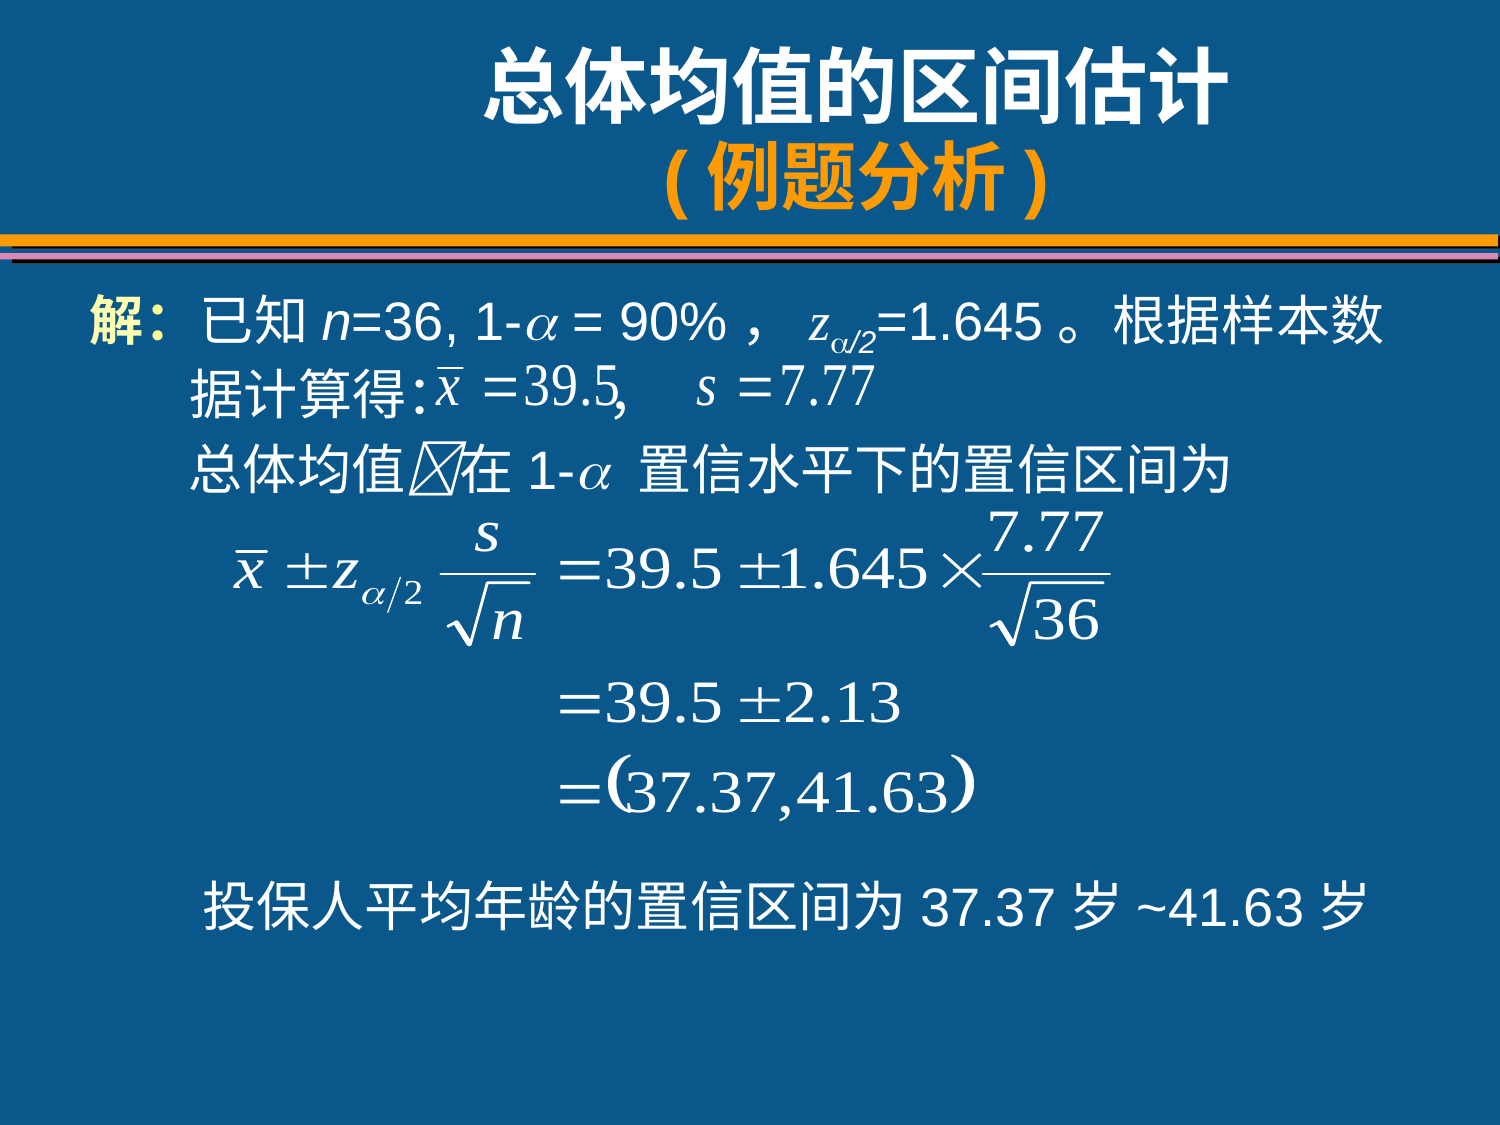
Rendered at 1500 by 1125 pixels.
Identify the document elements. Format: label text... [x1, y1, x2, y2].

text_box 投保人平均年龄的置信区间为37.37岁~41.63岁 [187, 865, 1400, 945]
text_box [424, 349, 629, 418]
text_box [474, 837, 1425, 1000]
title 总体均值的区间估计 (例题分析) [300, 37, 1413, 225]
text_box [220, 491, 1123, 835]
text_box 解：已知n=36, 1- = 90%，z/2=1.645。根据样本数据计算得： ， 总体均值在1- 置信水平下的置信区间为 [75, 278, 1400, 1025]
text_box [687, 349, 887, 418]
